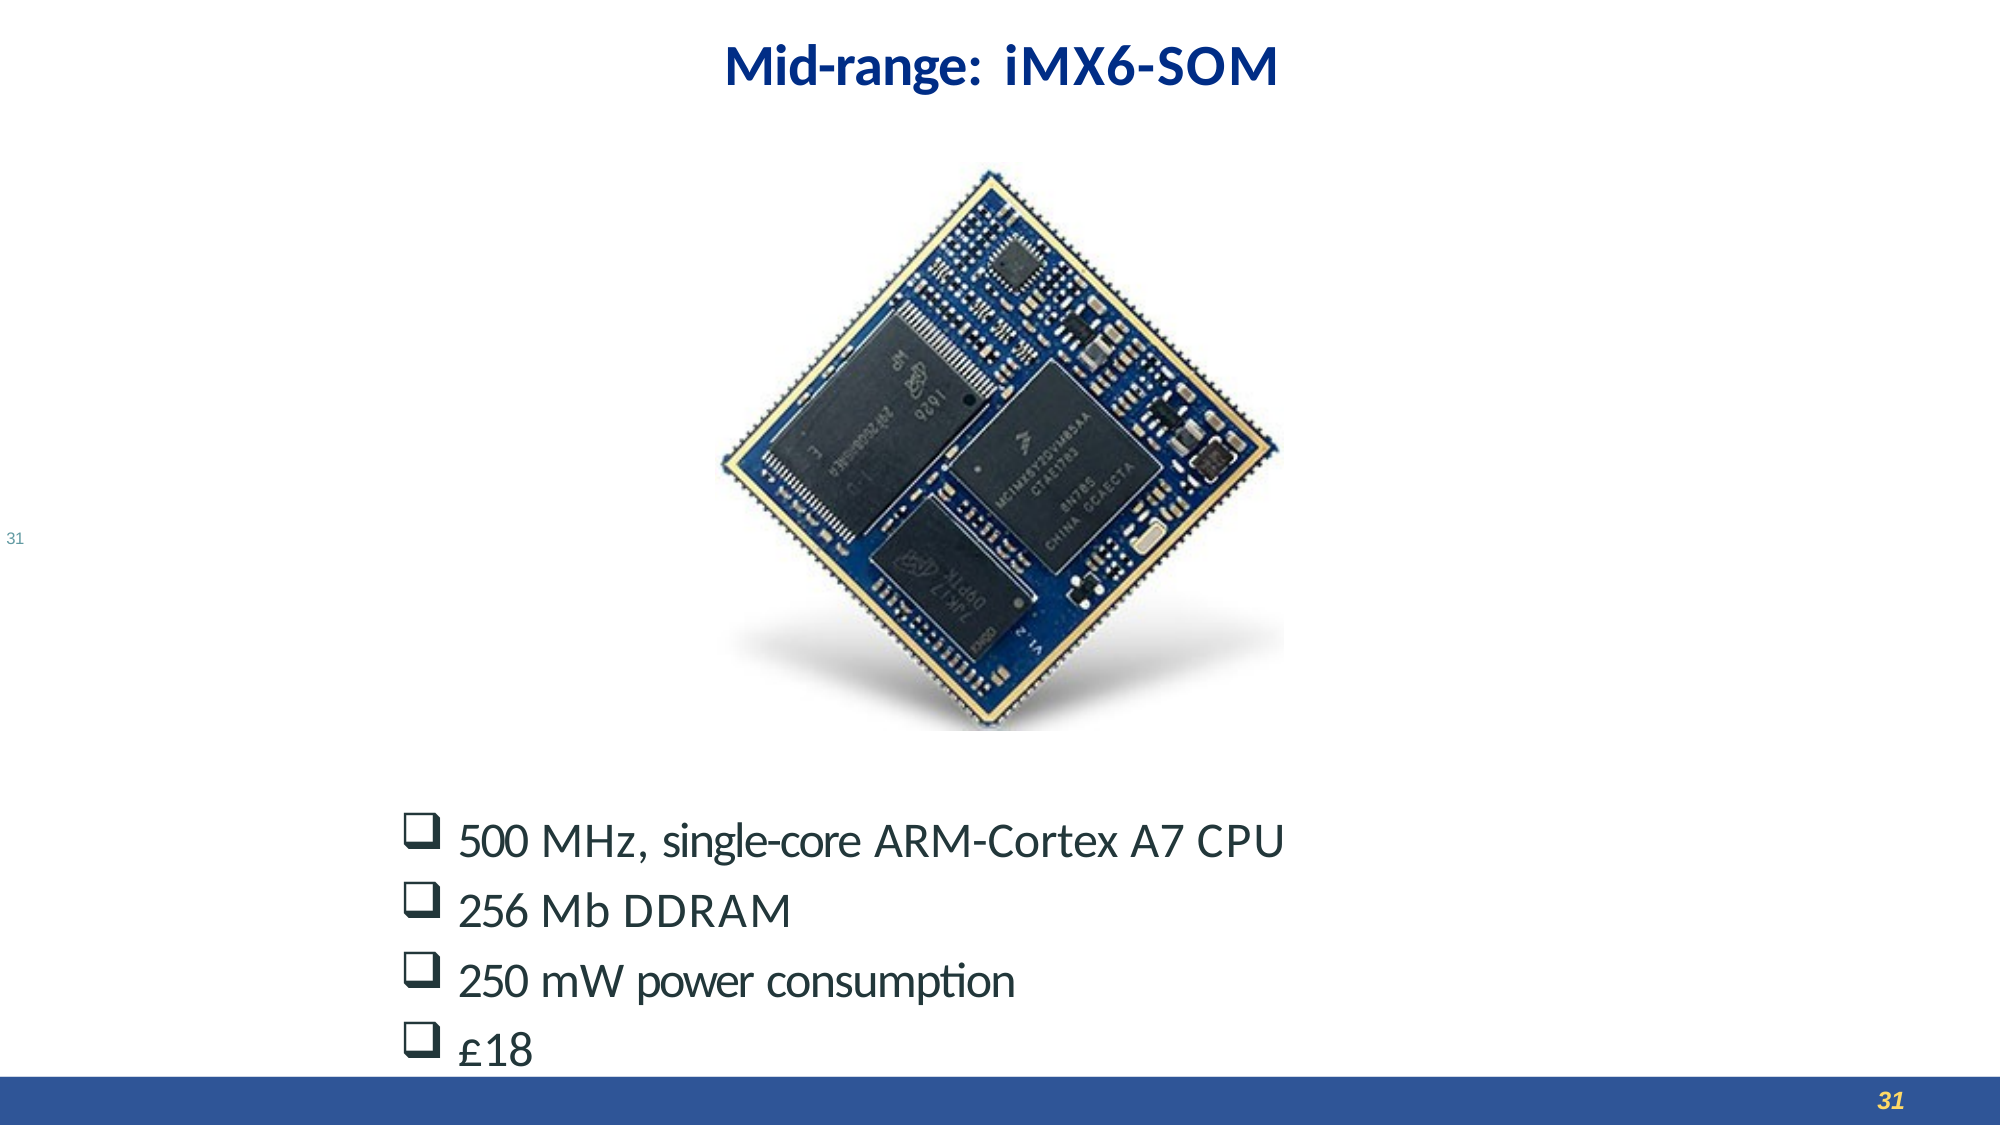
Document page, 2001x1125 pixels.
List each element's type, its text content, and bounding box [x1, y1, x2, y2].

slide_number 31 [0, 211, 33, 864]
picture [715, 162, 1285, 732]
text_box 500 MHz, single-core ARM-Cortex A7 CPU 256 Mb DDRAM 250 mW power consumption £18 [396, 793, 1499, 1077]
title Mid-range: iMX6-SOM [137, 0, 1863, 156]
